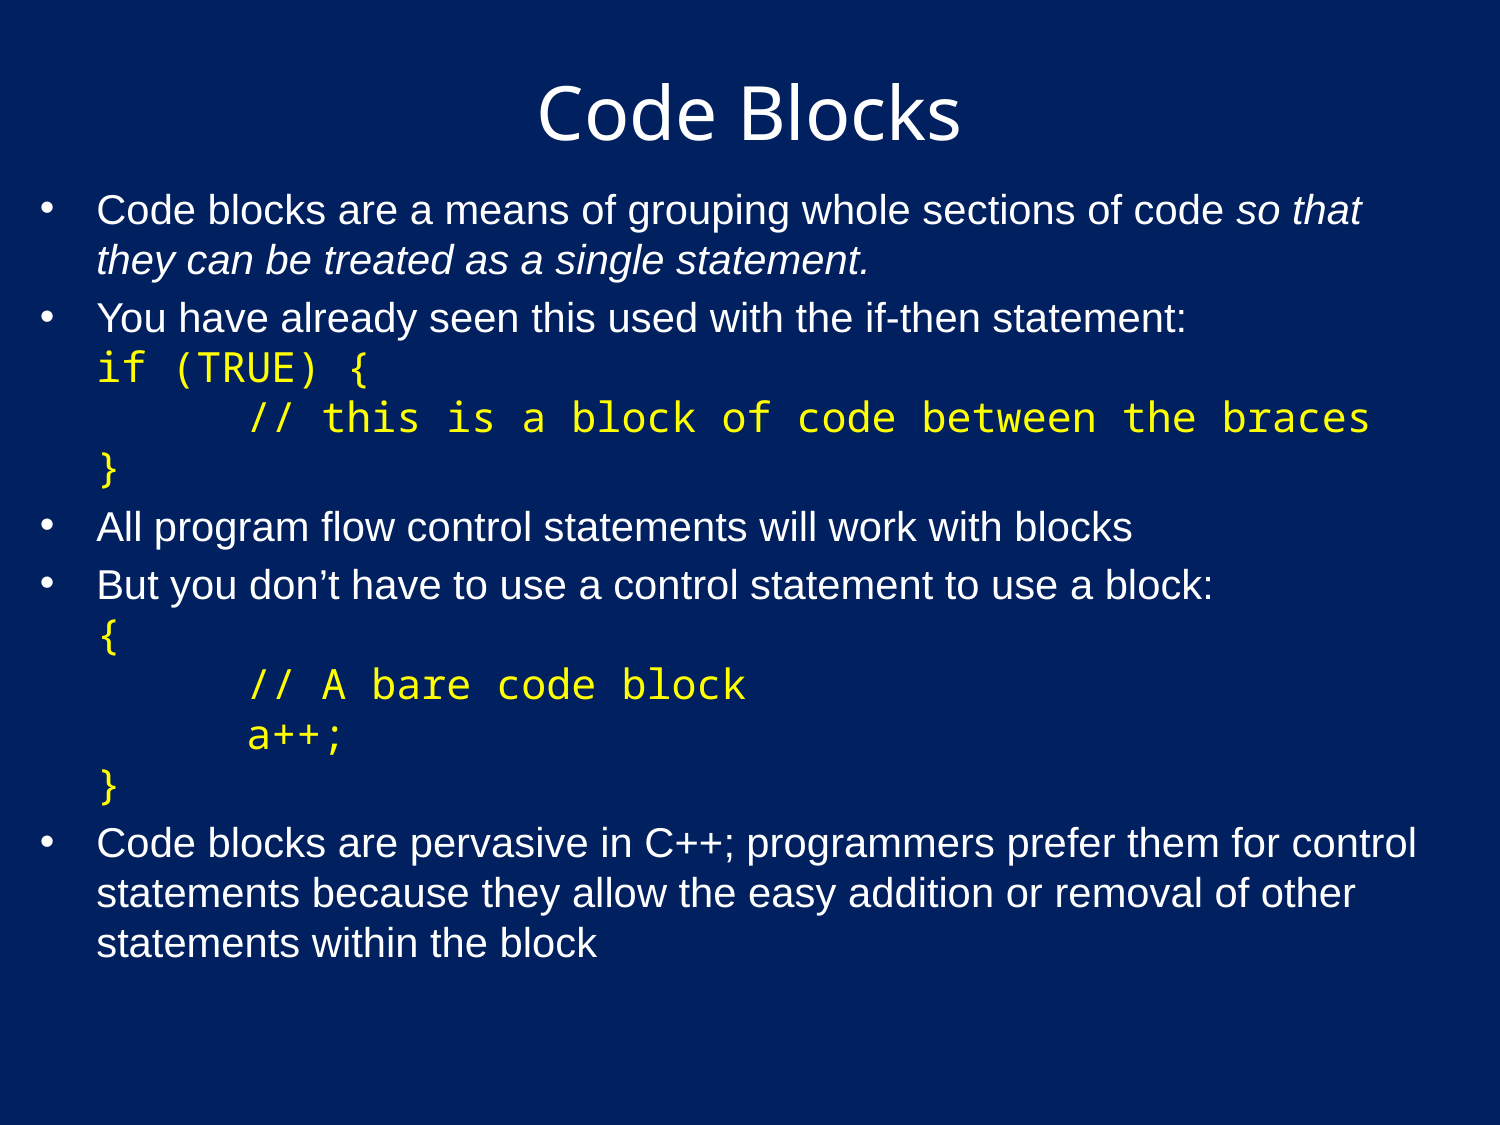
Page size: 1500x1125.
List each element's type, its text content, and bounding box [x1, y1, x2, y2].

title Code Blocks [75, 45, 1425, 174]
list Code blocks are a means of grouping whole sections of code so that they can be treated as a single statement. You have already seen this used with the if-then statement: if (TRUE) { // this is a block of code between the braces } All program flow control statements will work with blocks But you don’t have to use a control statement to use a block: { // A bare code block a++; } Code blocks are pervasive in C++; programmers prefer them for control statements because they allow the easy addition or removal of other statements within the block [24, 174, 1450, 1025]
